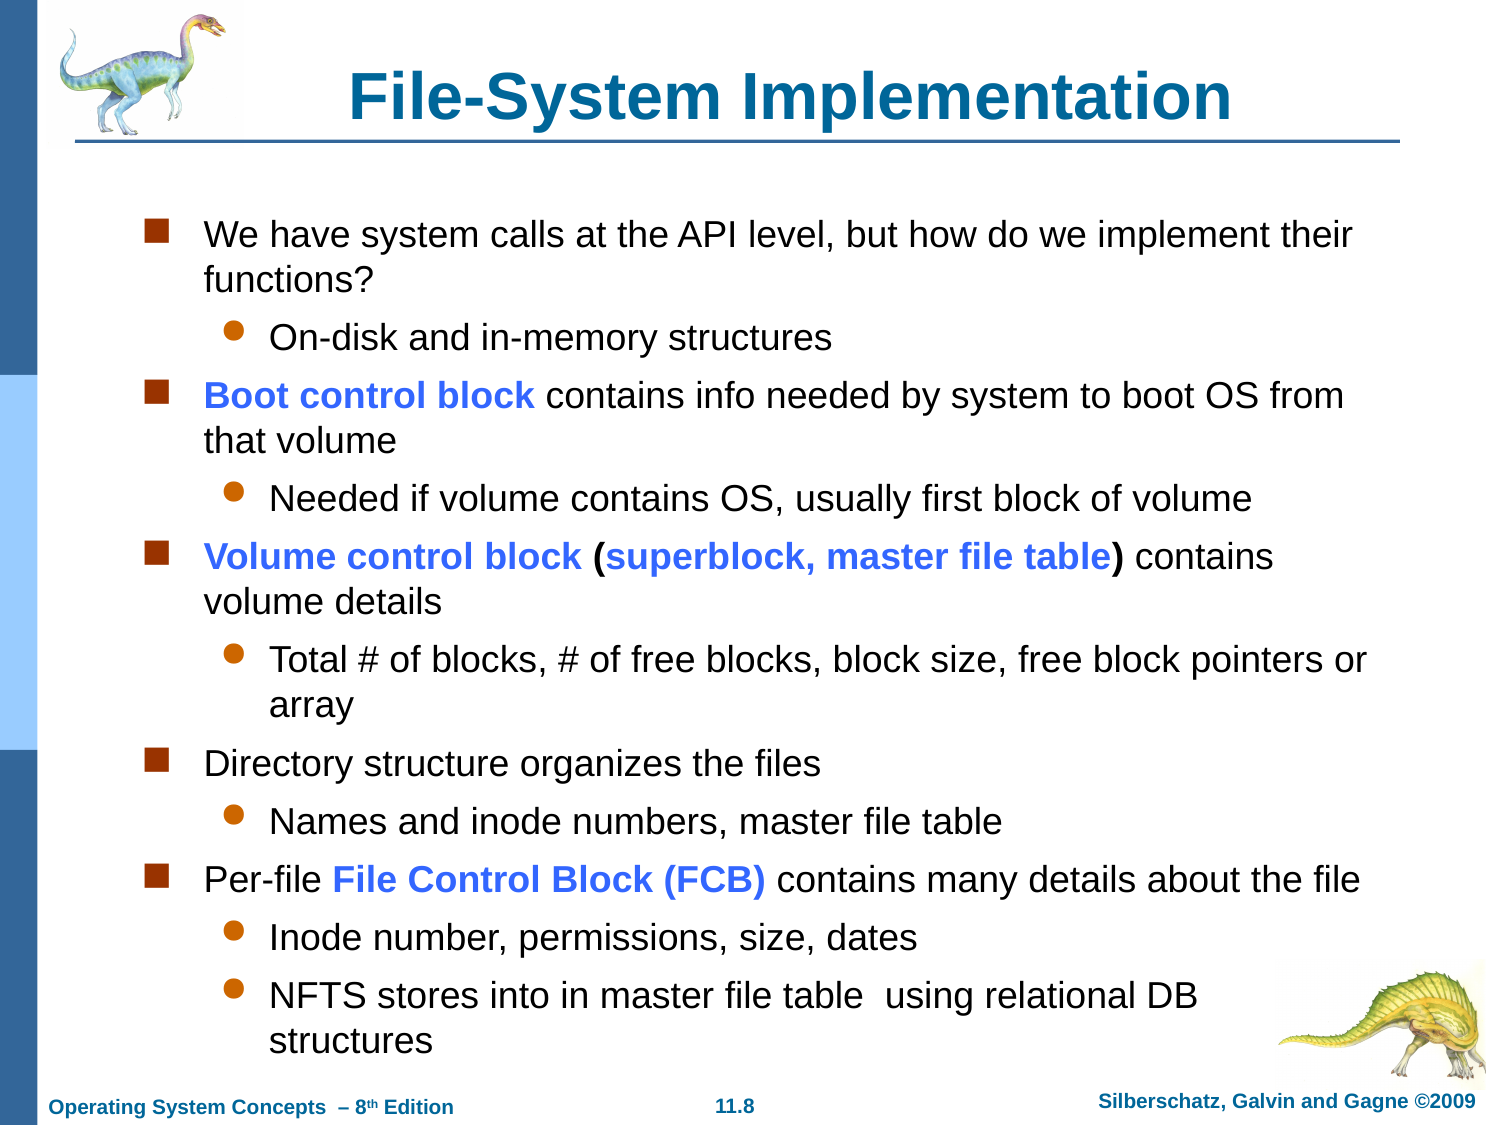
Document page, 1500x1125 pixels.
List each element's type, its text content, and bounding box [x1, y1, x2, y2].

title File-System Implementation [157, 45, 1426, 141]
picture [1275, 959, 1486, 1090]
picture [46, 0, 244, 149]
picture [1415, 1093, 1423, 1098]
list We have system calls at the API level, but how do we implement their functions? On-disk and in-memory structures Boot control block contains info needed by system to boot OS from that volume Needed if volume contains OS, usually first block of volume Volume control block (superblock, master file table) contains volume details Total # of blocks, # of free blocks, block size, free block pointers or array Directory structure organizes the files Names and inode numbers, master file table Per-file File Control Block (FCB) contains many details about the file Inode number, permissions, size, dates NFTS stores into in master file table using relational DB structures [132, 202, 1389, 946]
